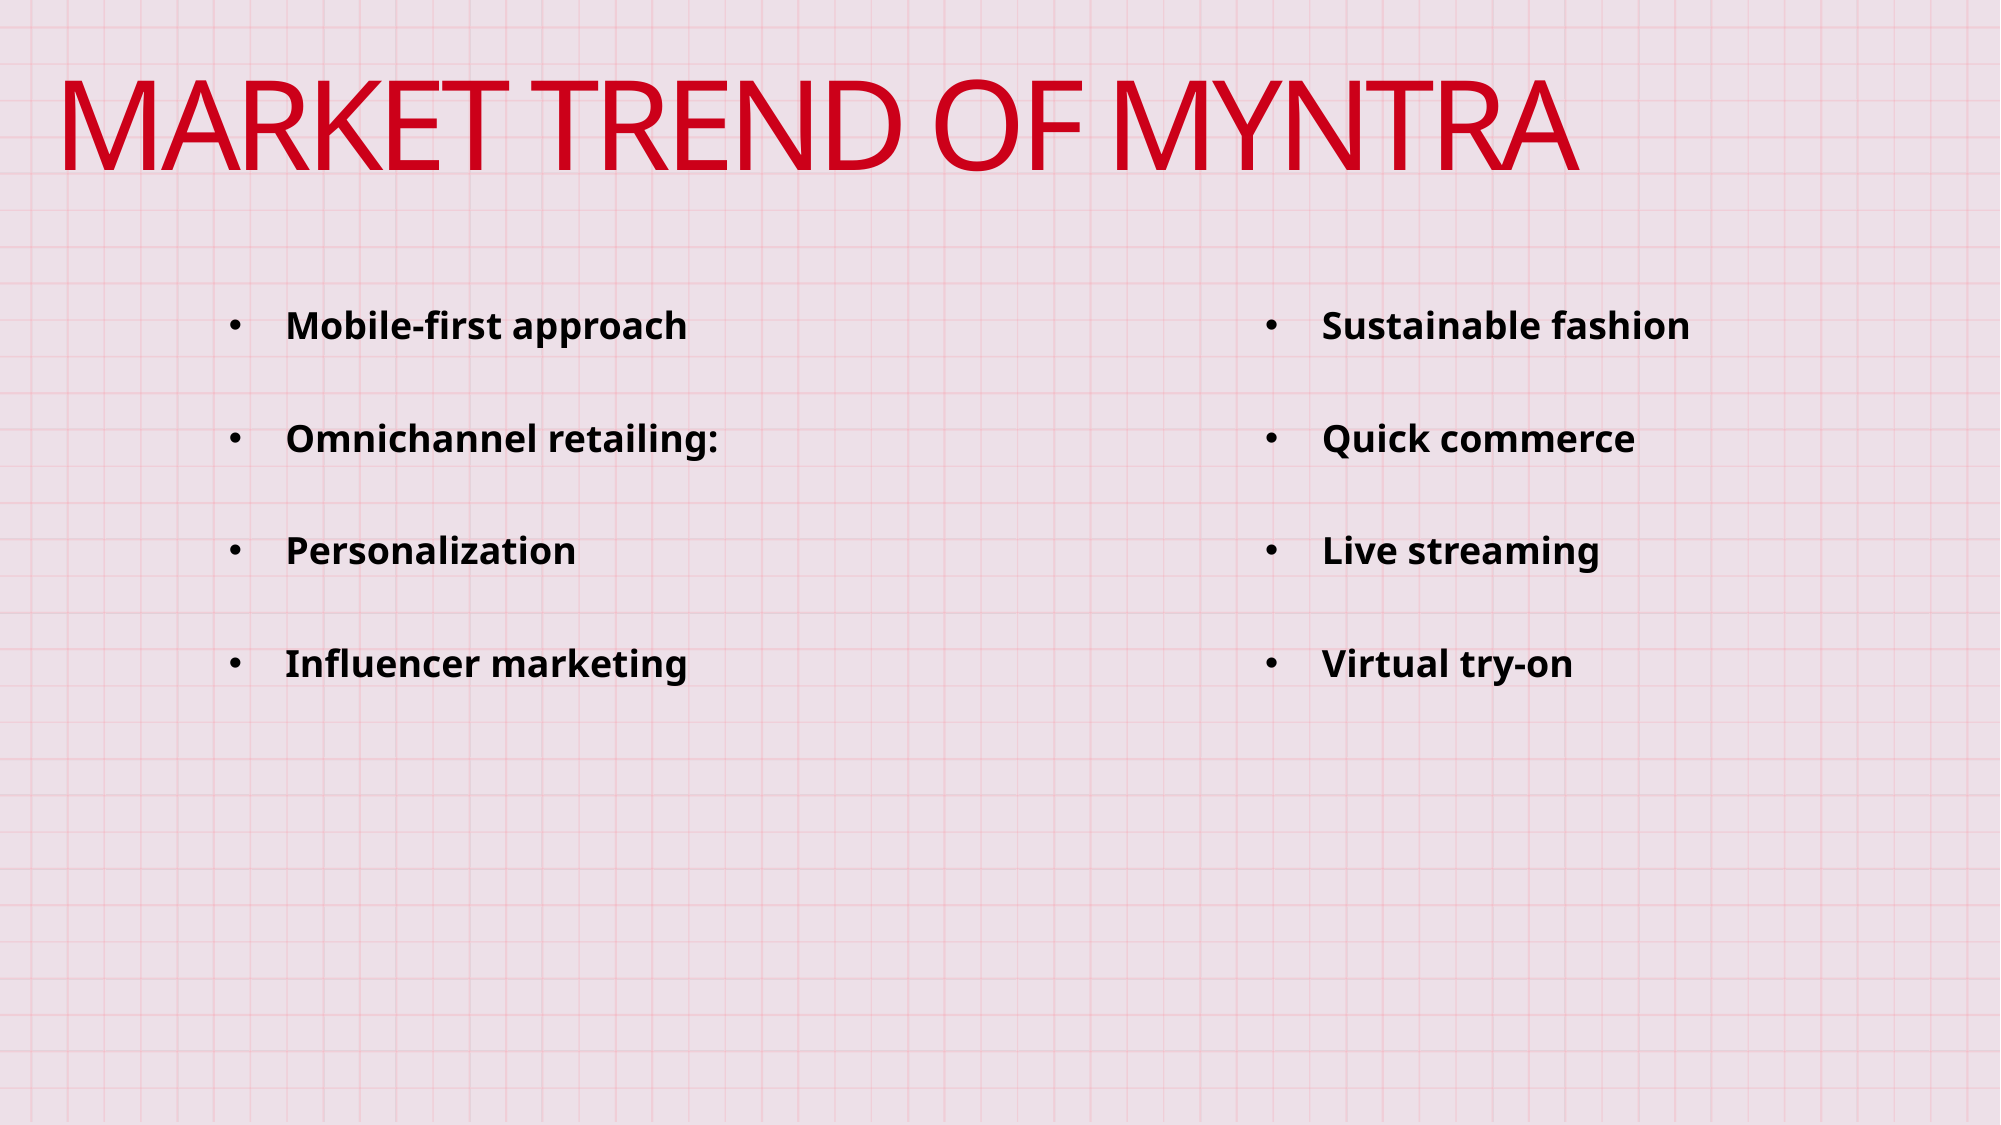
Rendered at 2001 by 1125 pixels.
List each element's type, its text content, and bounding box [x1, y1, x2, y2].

picture [0, 0, 2000, 1122]
title Market trend OF MYNTRA [39, 0, 1861, 196]
text_box Sustainable fashion Quick commerce Live streaming Virtual try-on [1250, 227, 2000, 692]
text_box Mobile-first approach Omnichannel retailing: Personalization Influencer marketing [214, 227, 1250, 692]
